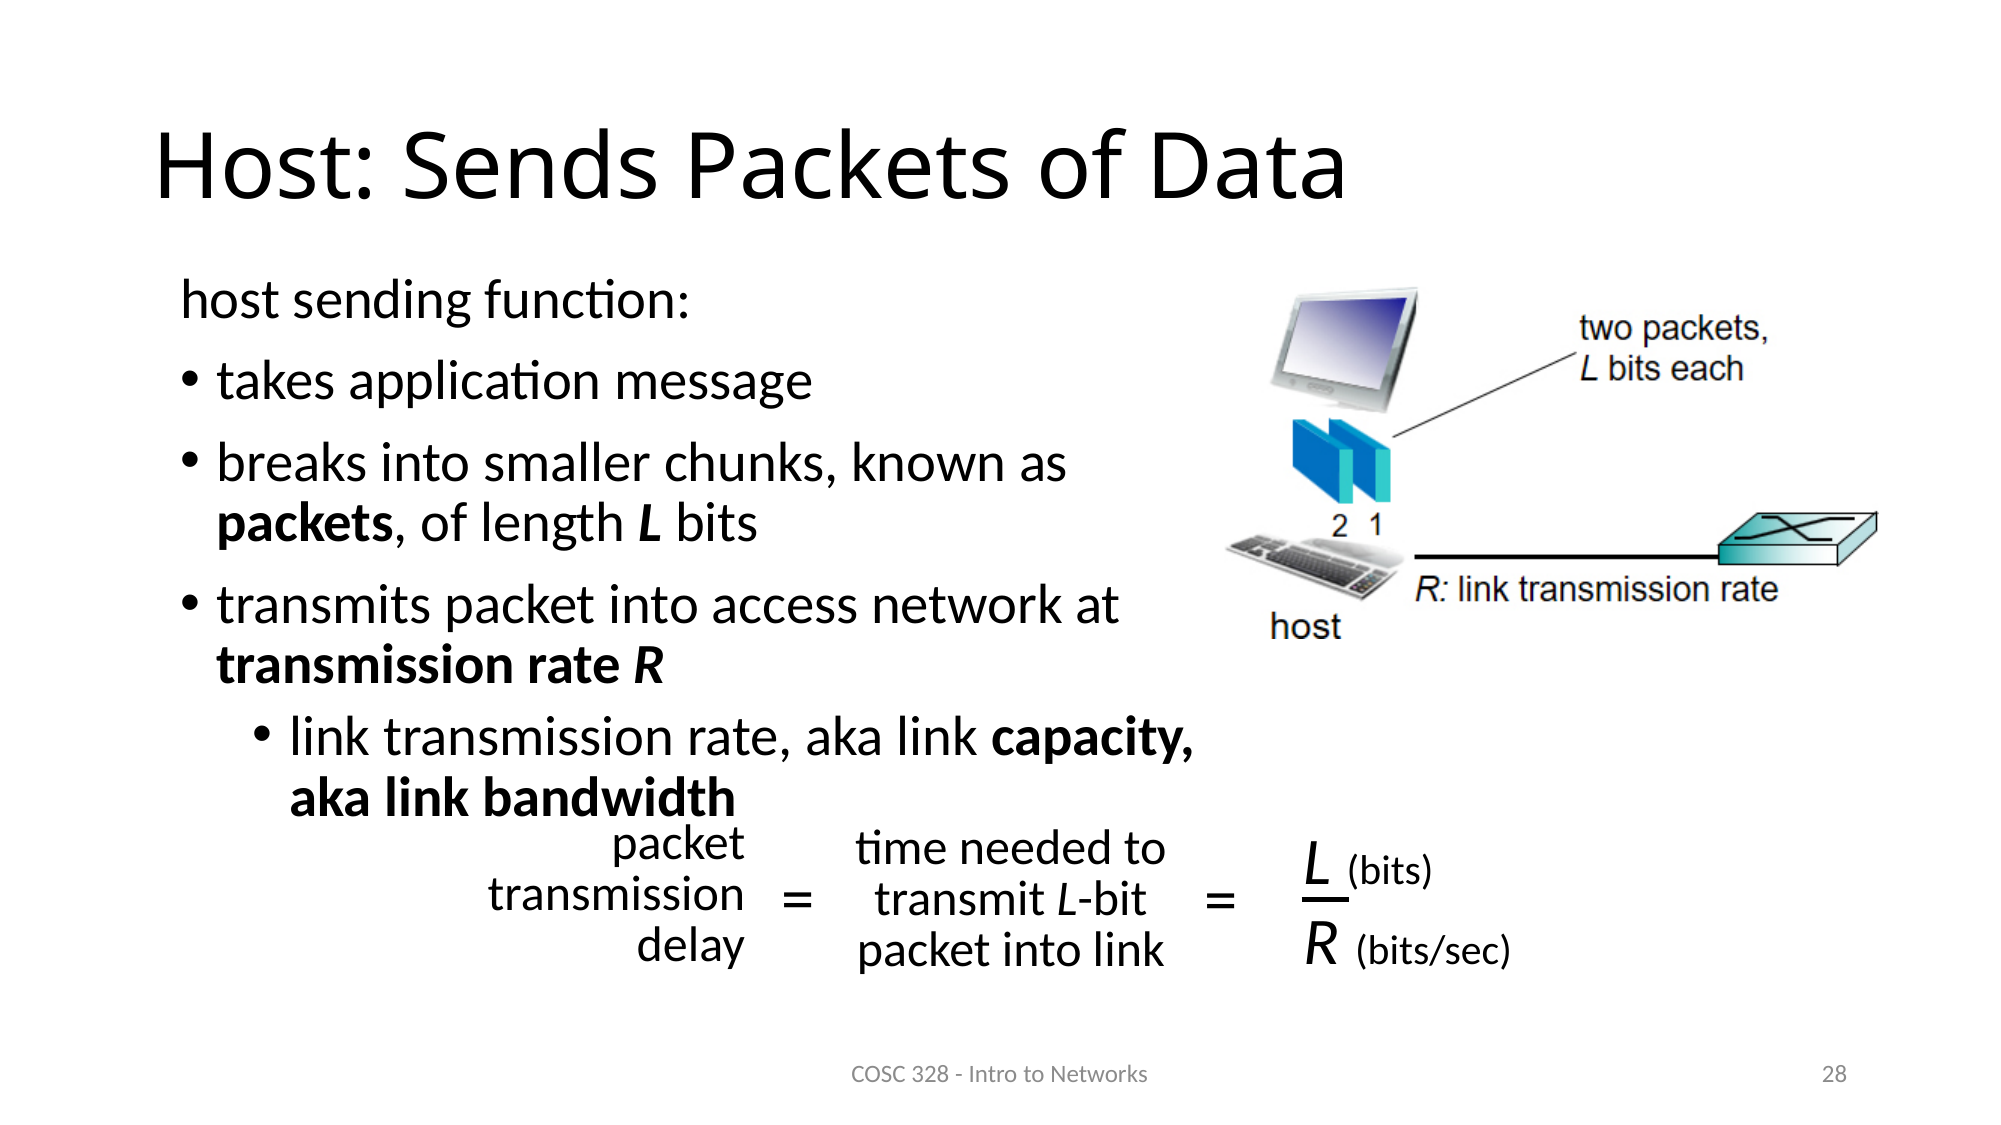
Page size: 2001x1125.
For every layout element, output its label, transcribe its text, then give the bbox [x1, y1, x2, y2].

list host sending function: takes application message breaks into smaller chunks, known as packets, of length L bits transmits packet into access network at transmission rate R link transmission rate, aka link capacity, aka link bandwidth [165, 262, 1288, 837]
slide_number 28 [1412, 1042, 1863, 1103]
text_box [471, 810, 1529, 987]
footer COSC 328 - Intro to Networks [662, 1042, 1338, 1103]
title Host: Sends Packets of Data [137, 59, 1863, 278]
picture [1224, 286, 1879, 639]
